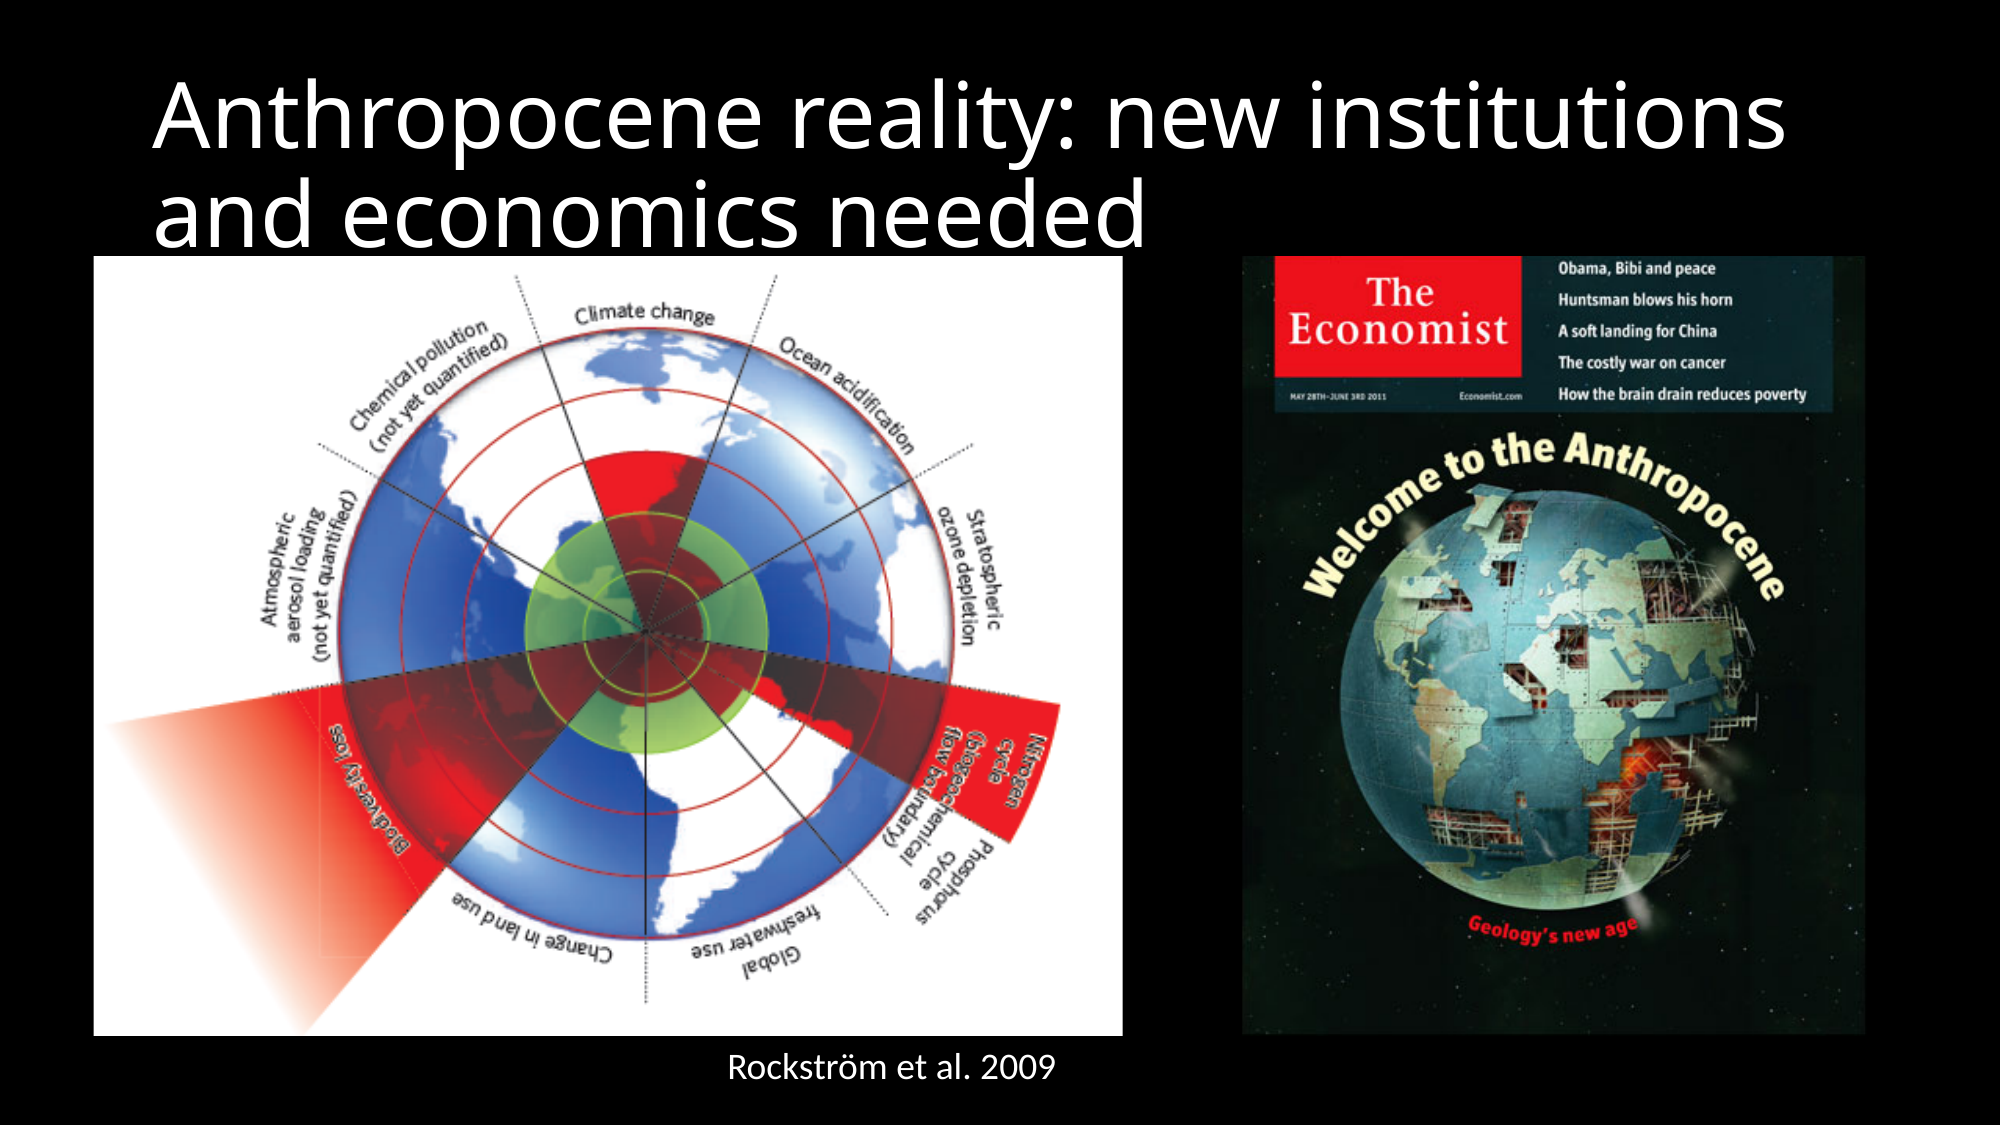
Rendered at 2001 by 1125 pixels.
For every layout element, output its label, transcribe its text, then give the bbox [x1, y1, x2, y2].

text_box Rockström et al. 2009 [712, 1036, 1072, 1095]
picture [1241, 256, 1867, 1036]
title Anthropocene reality: new institutions and economics needed [137, 59, 1863, 278]
picture [93, 256, 1123, 1036]
